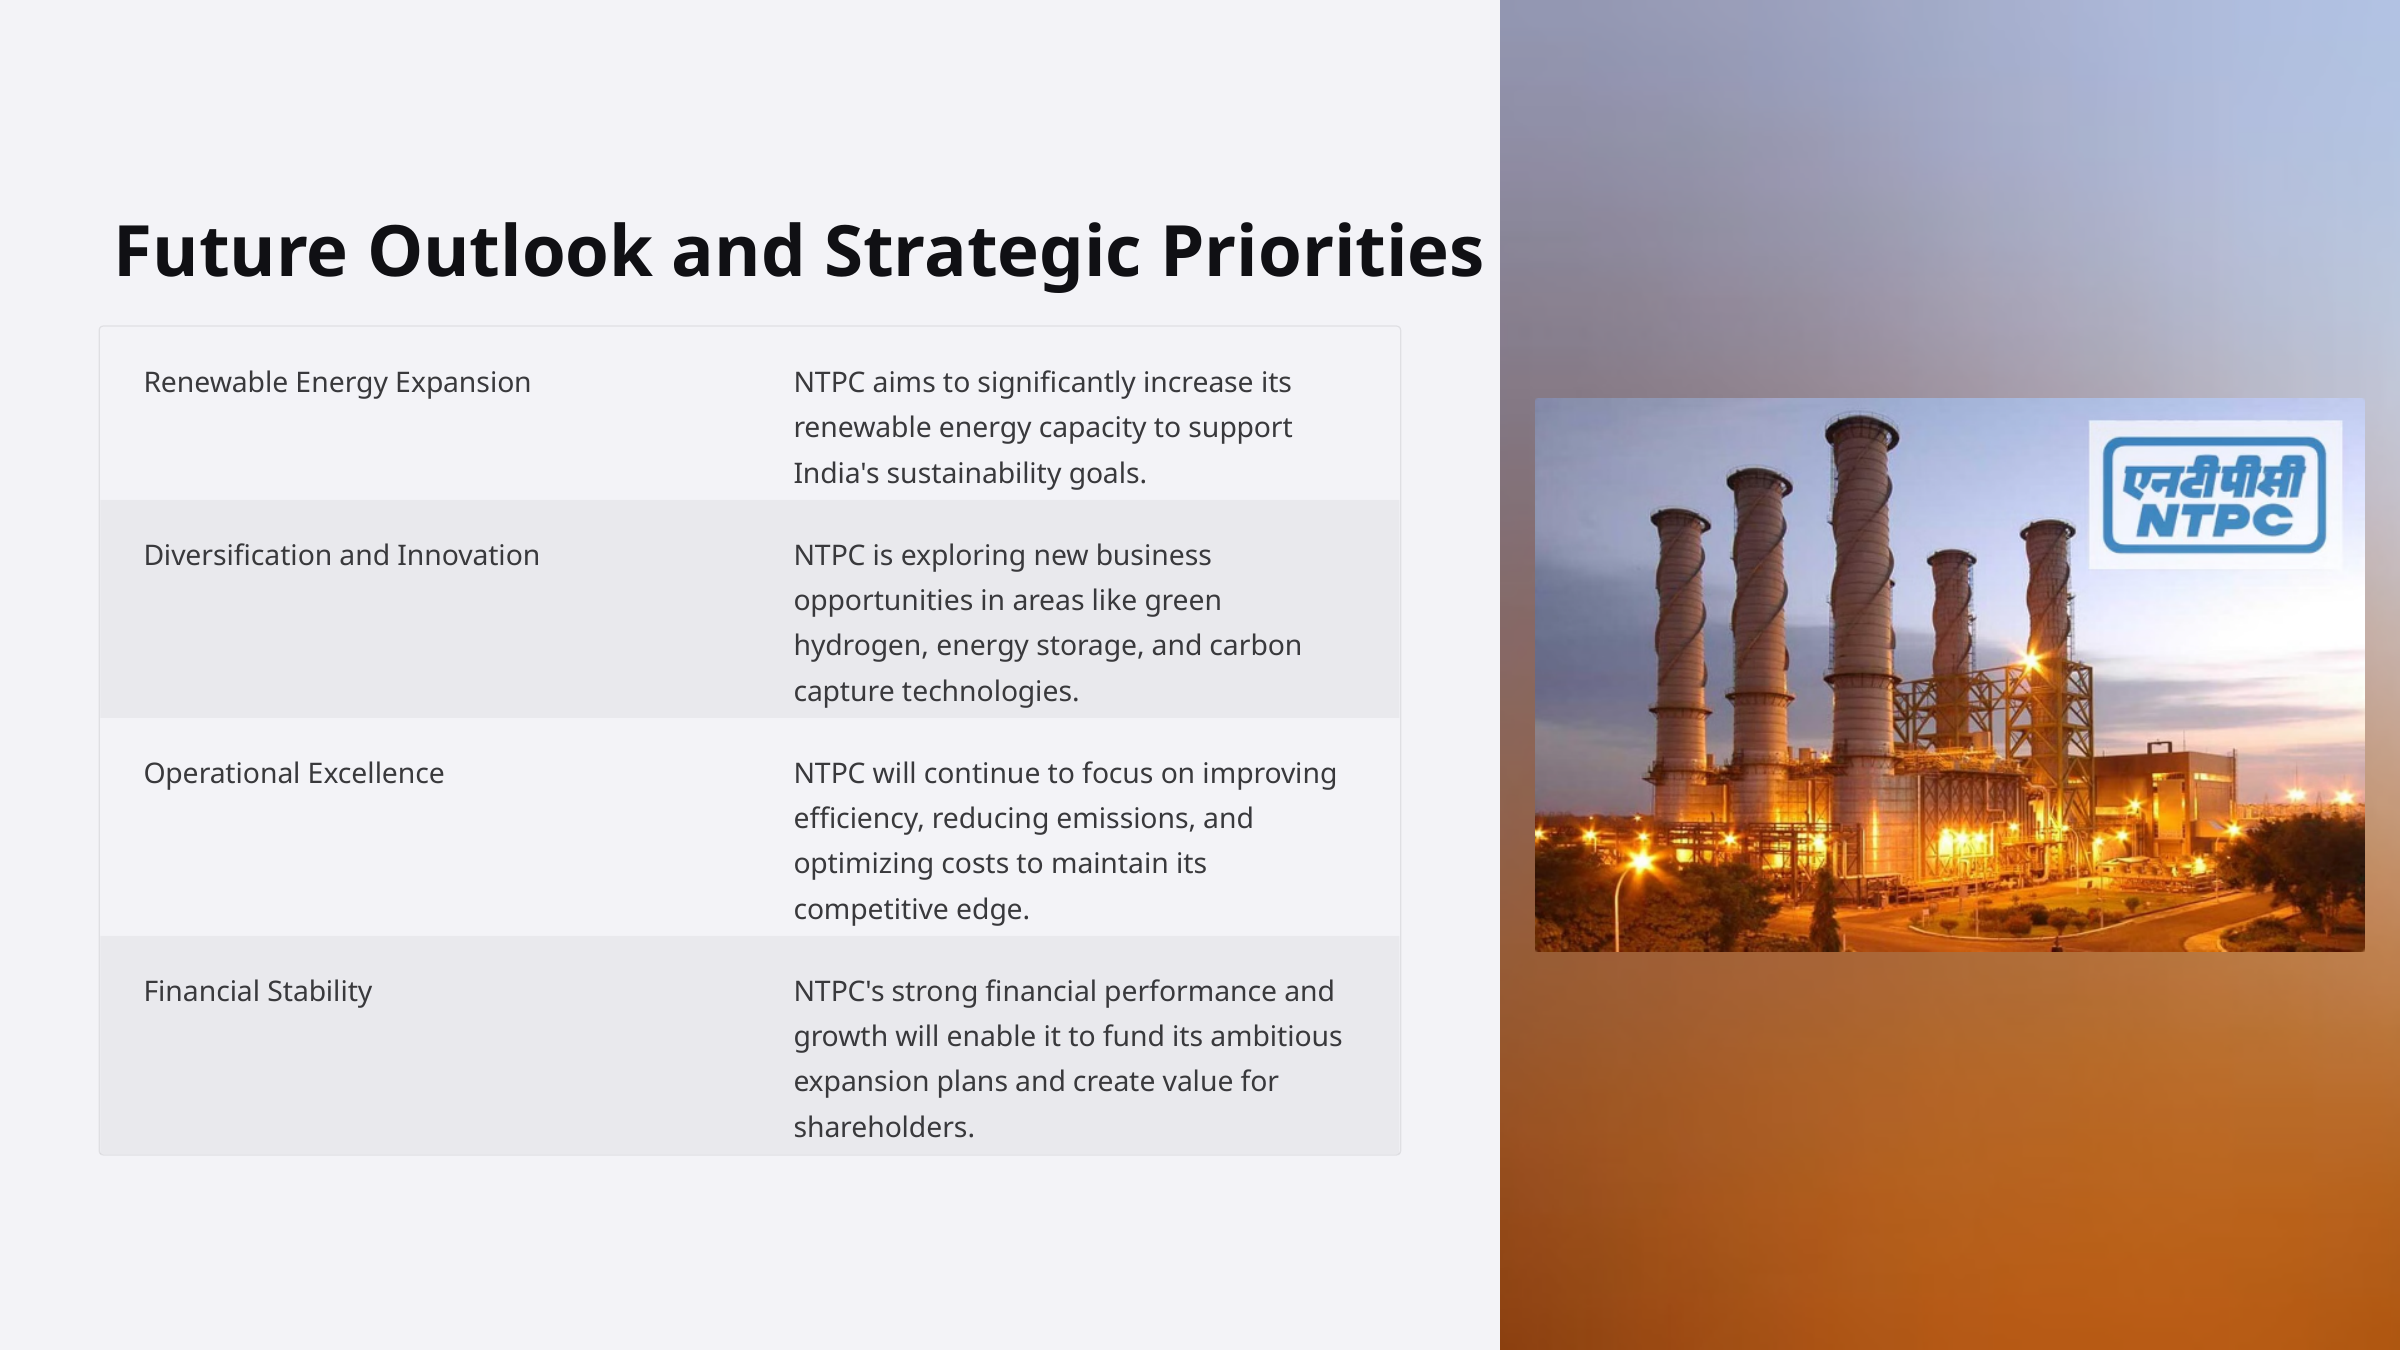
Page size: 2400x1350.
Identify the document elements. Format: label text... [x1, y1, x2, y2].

text_box [100, 935, 1400, 1154]
picture [1499, 0, 2400, 1350]
text_box Diversification and Innovation [128, 518, 721, 564]
text_box Renewable Energy Expansion [128, 345, 721, 391]
text_box NTPC is exploring new business opportunities in areas like green hydrogen, energy storage, and carbon capture technologies. [778, 518, 1372, 700]
text_box [100, 717, 1400, 935]
text_box NTPC's strong financial performance and growth will enable it to fund its ambitious expansion plans and create value for shareholders. [778, 954, 1372, 1136]
text_box [100, 327, 1400, 499]
text_box Operational Excellence [128, 736, 721, 782]
text_box [0, 0, 1499, 1350]
text_box Future Outlook and Strategic Priorities [99, 194, 1380, 284]
text_box NTPC aims to significantly increase its renewable energy capacity to support India's sustainability goals. [778, 345, 1372, 482]
text_box NTPC will continue to focus on improving efficiency, reducing emissions, and optimizing costs to maintain its competitive edge. [778, 736, 1372, 918]
text_box Financial Stability [128, 954, 721, 1000]
text_box [100, 499, 1400, 717]
